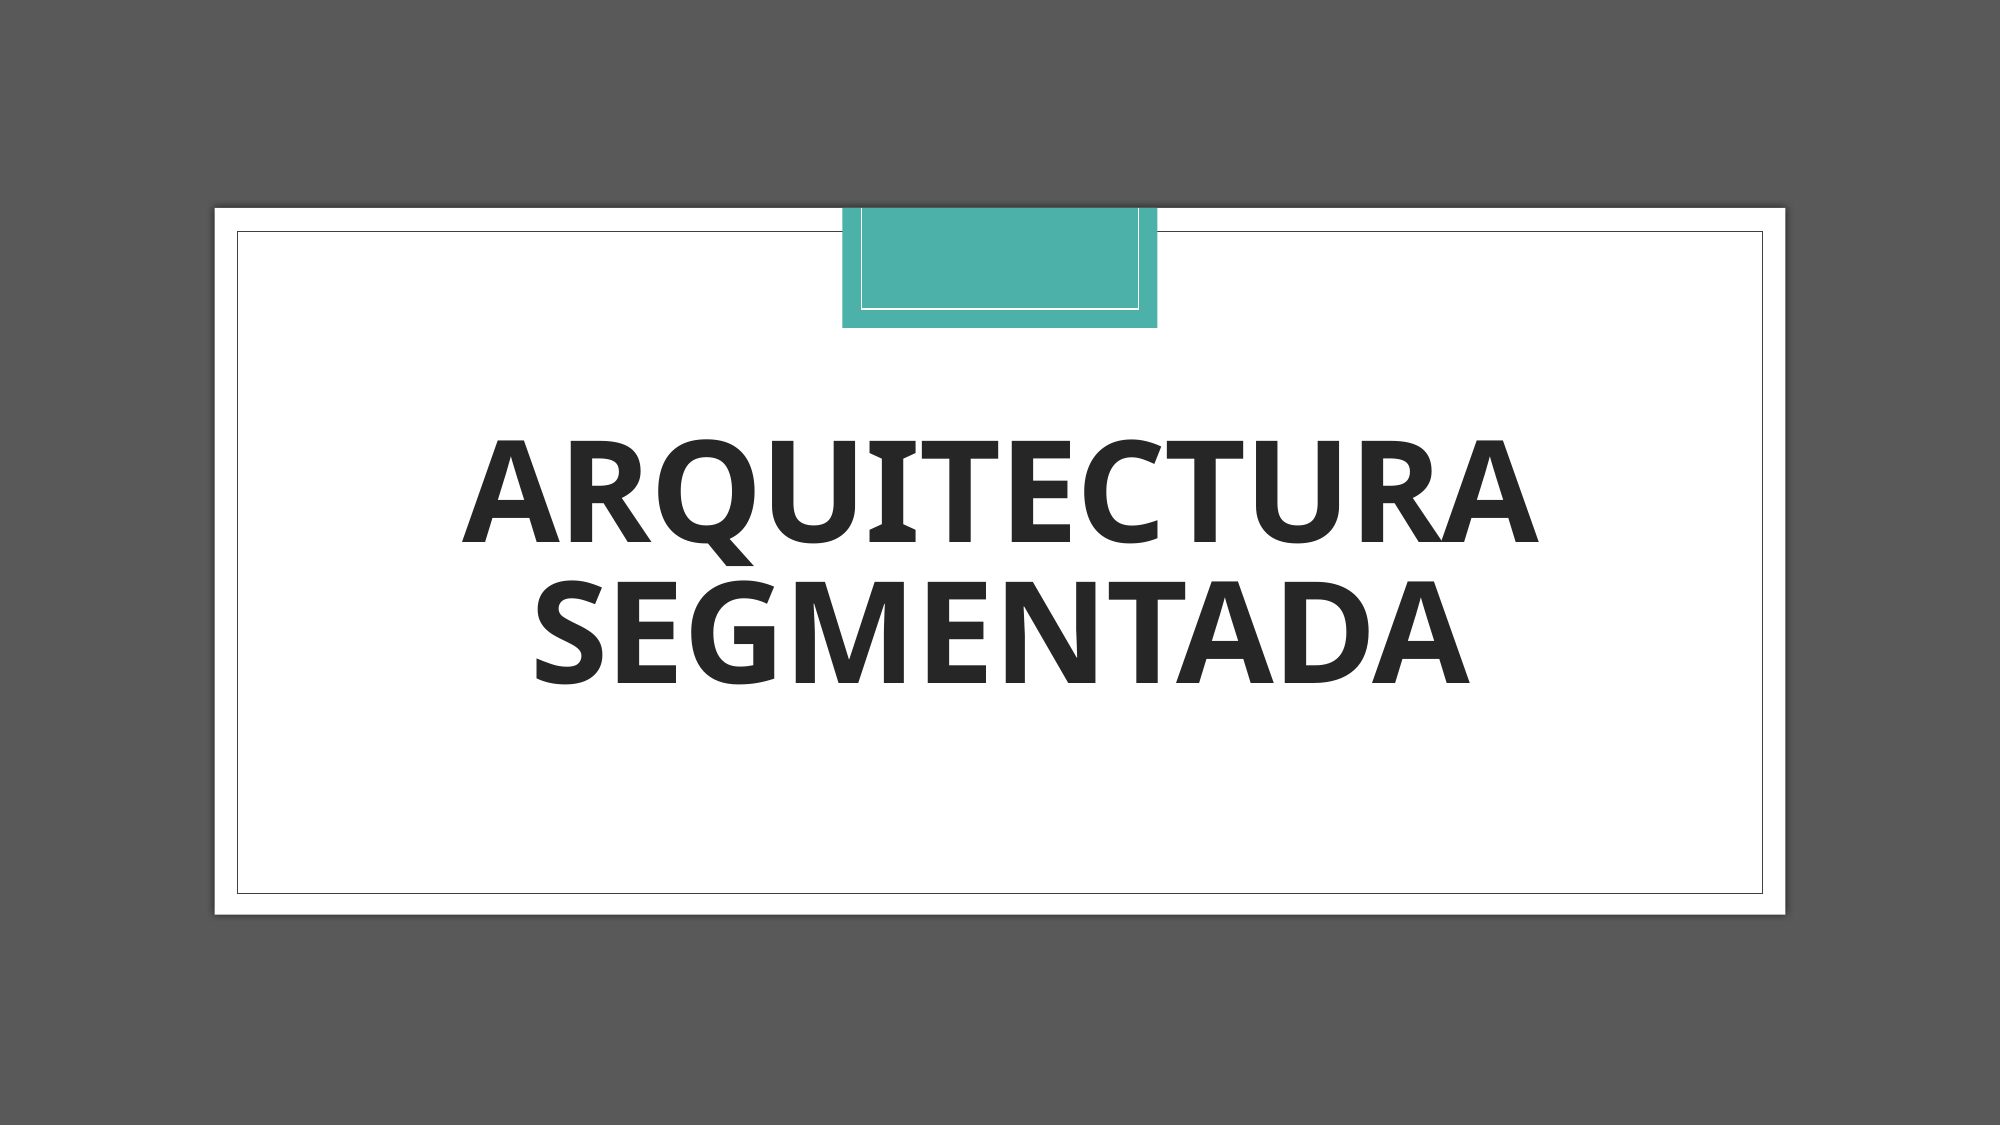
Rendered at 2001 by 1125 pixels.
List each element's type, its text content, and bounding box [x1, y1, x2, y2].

title Arquitectura Segmentada [267, 373, 1733, 769]
